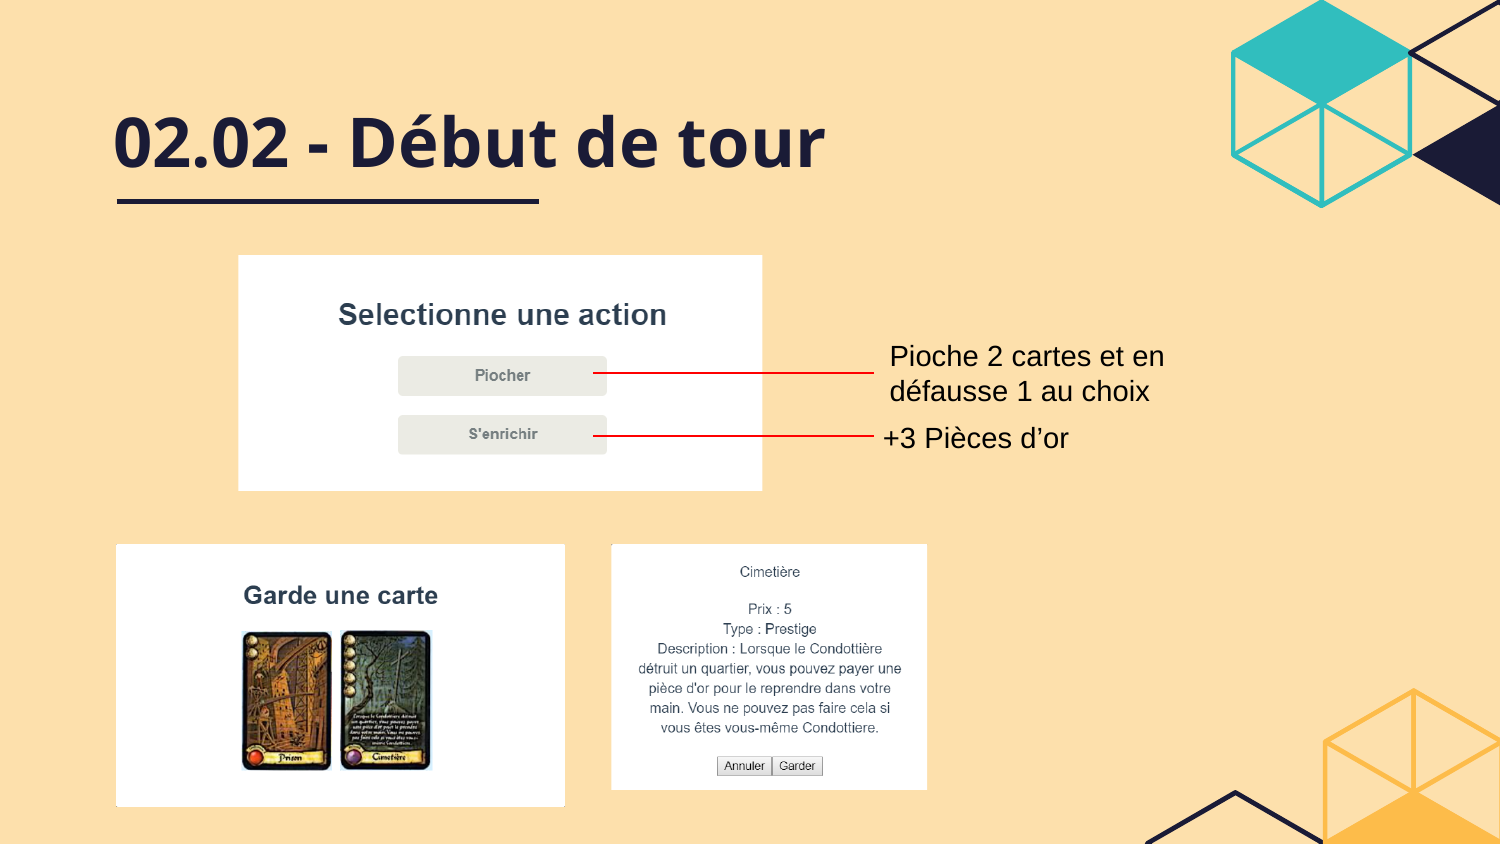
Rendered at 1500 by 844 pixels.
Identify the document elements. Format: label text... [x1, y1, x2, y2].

title 02.02 - Début de tour [98, 94, 1402, 197]
picture [116, 544, 565, 807]
picture [238, 255, 763, 491]
picture [611, 544, 928, 790]
text_box +3 Pièces d’or [867, 403, 1104, 479]
text_box Pioche 2 cartes et en défausse 1 au choix [874, 321, 1191, 425]
